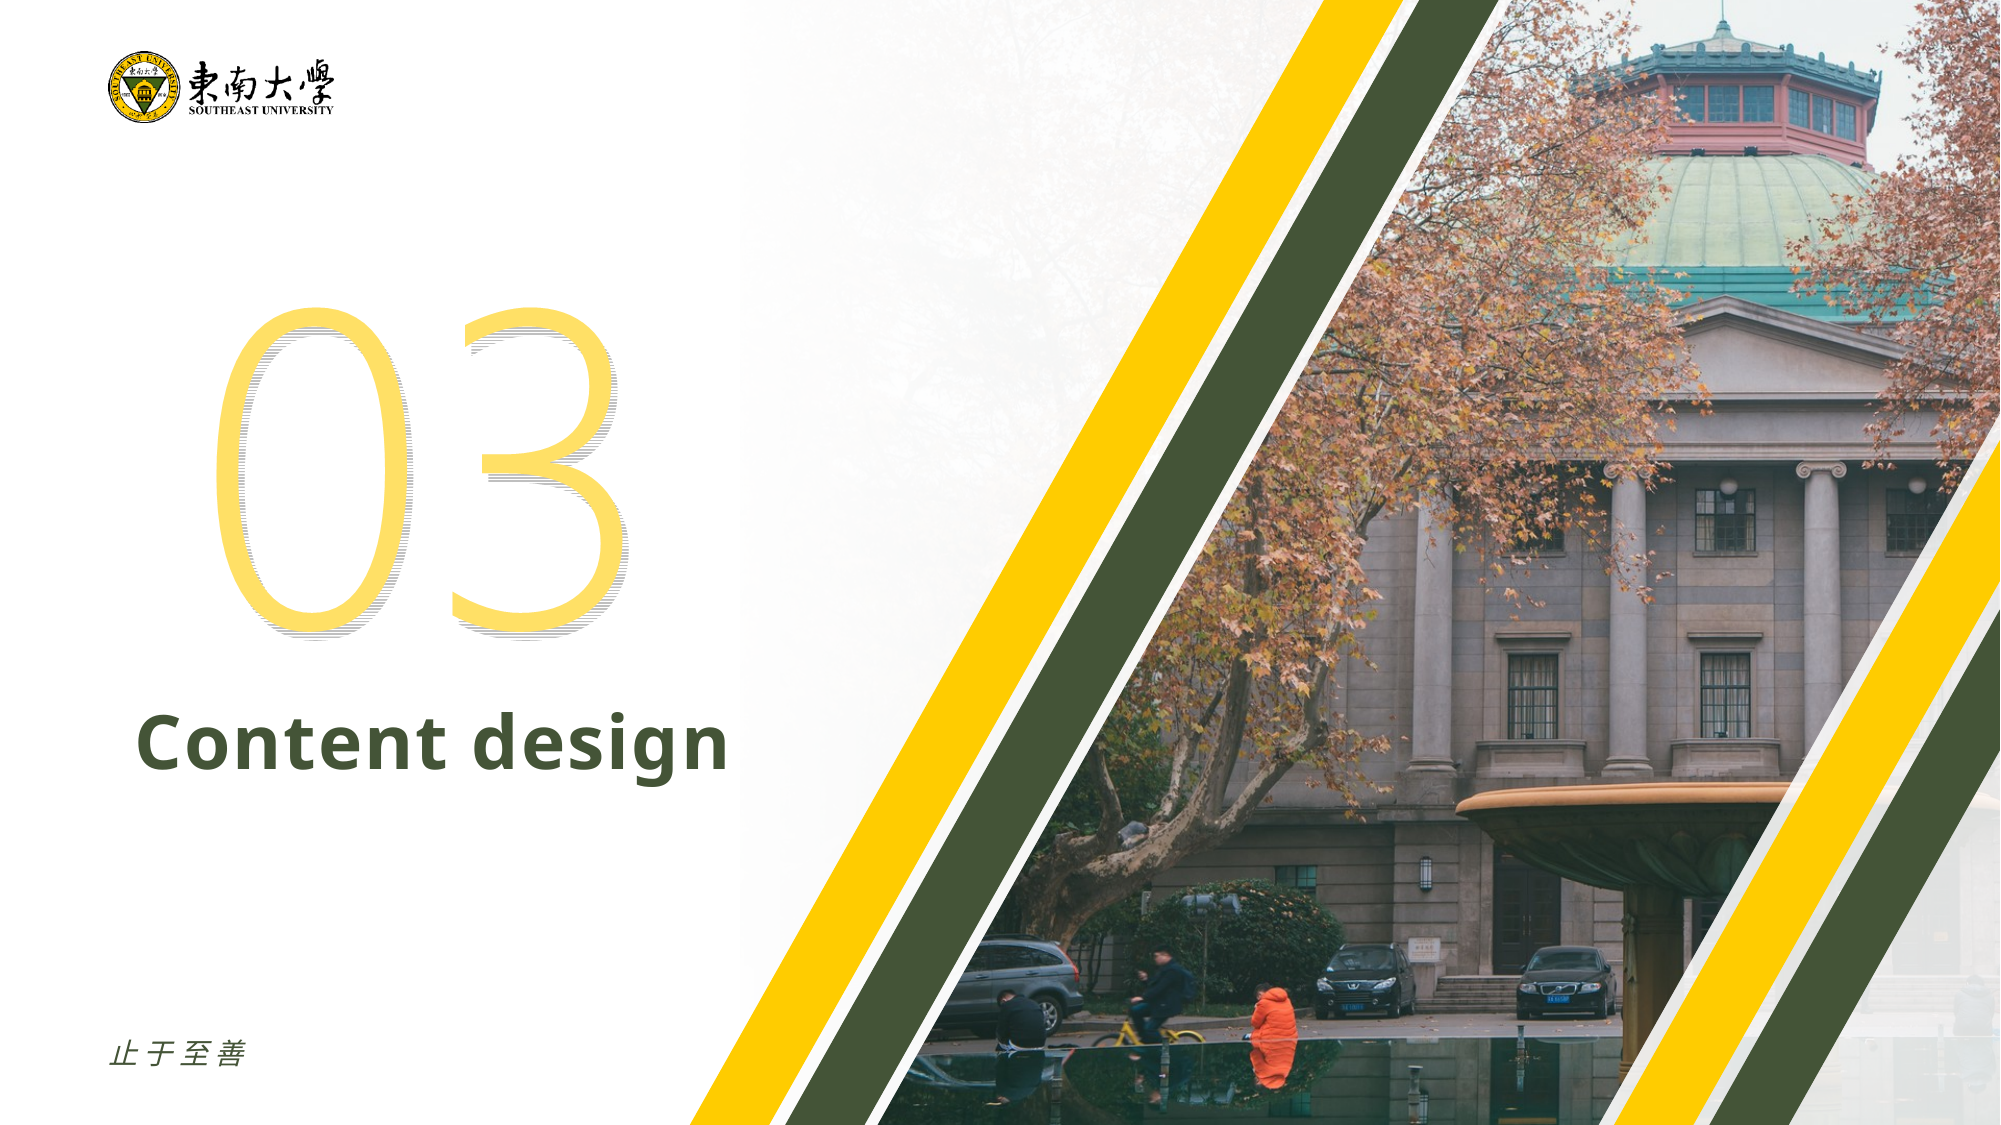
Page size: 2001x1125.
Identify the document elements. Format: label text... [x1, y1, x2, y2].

list Content design [0, 687, 881, 807]
picture [108, 51, 334, 123]
picture [182, 220, 672, 747]
picture [877, 0, 2000, 1125]
slide_number 止于至善 [108, 1022, 657, 1083]
